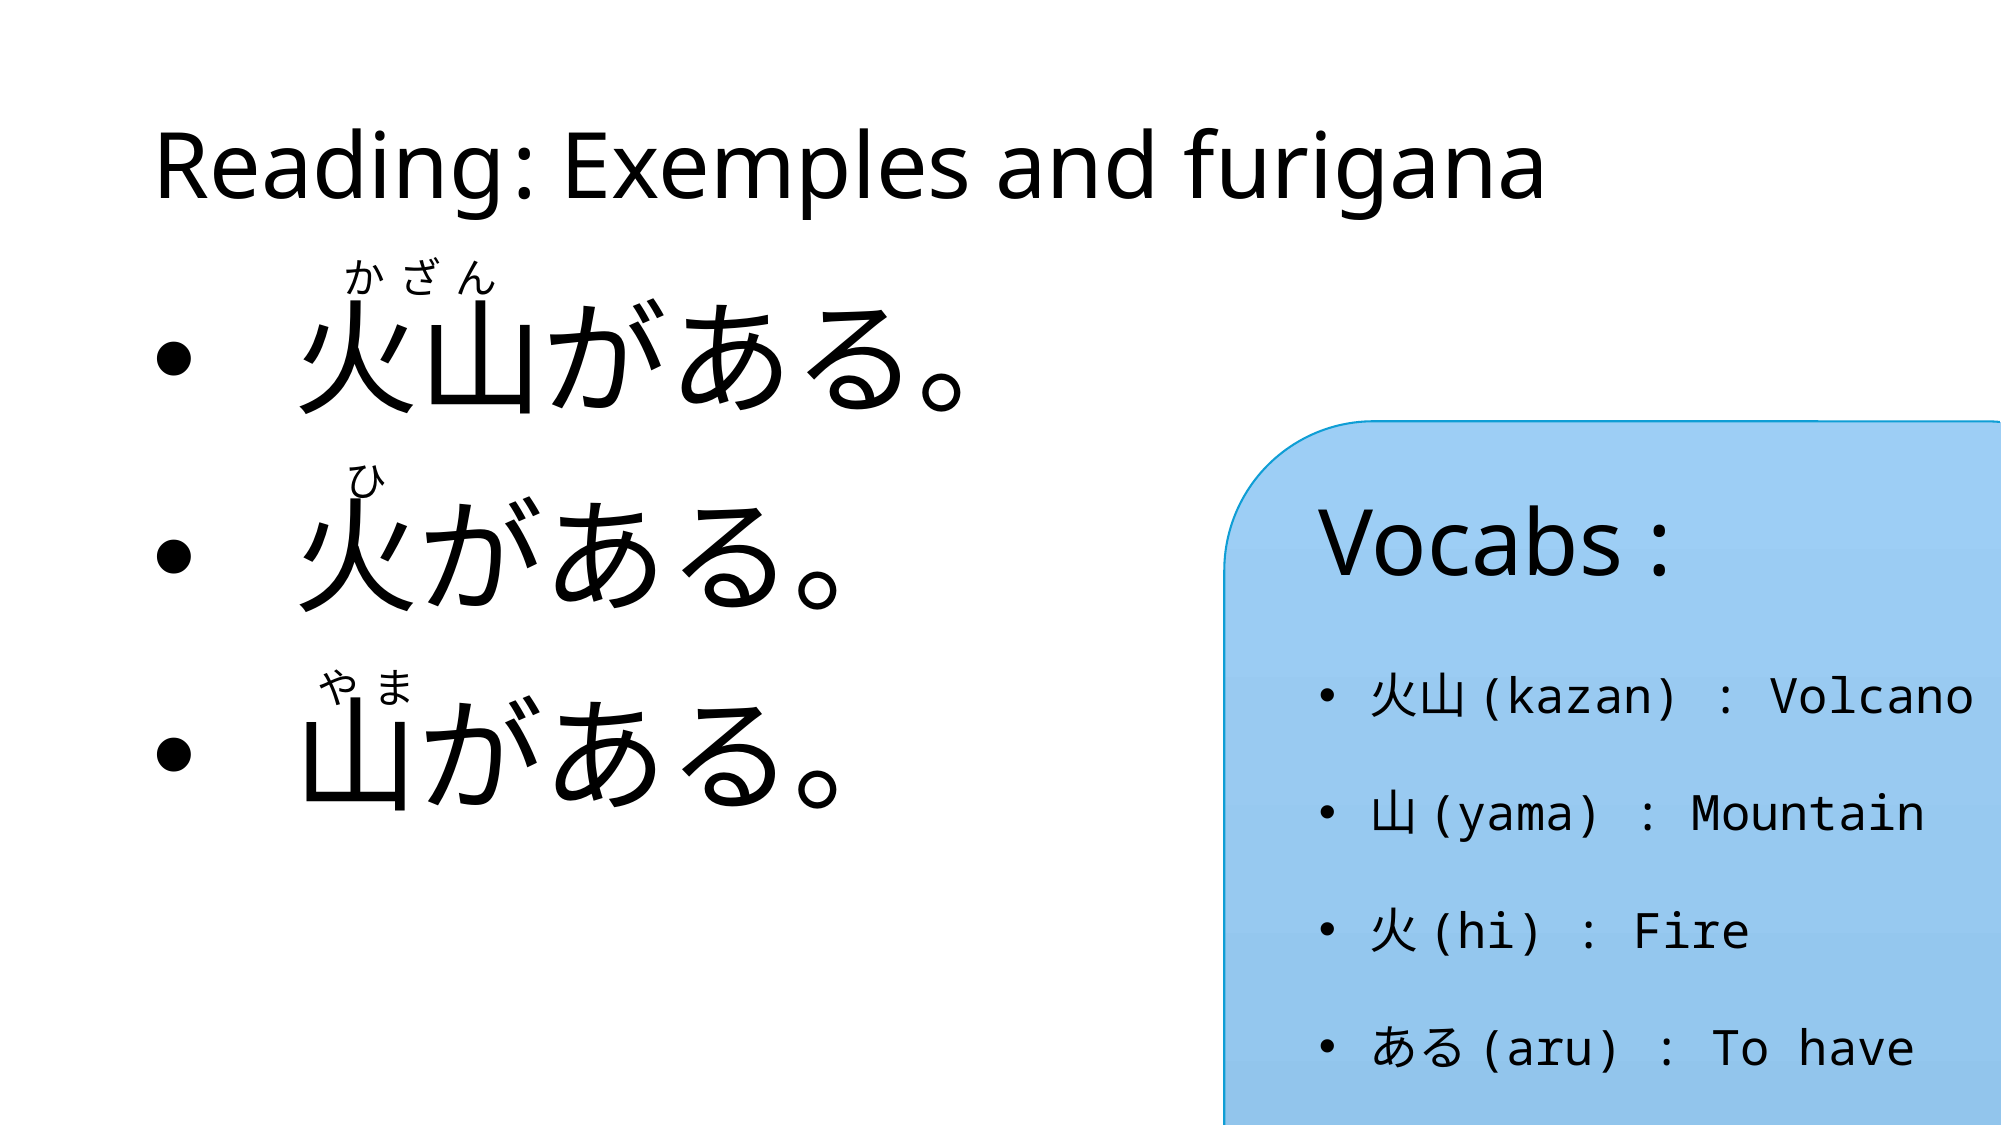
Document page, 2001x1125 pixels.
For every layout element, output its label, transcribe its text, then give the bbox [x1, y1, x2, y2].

text_box 火がある。 [137, 475, 1162, 650]
text_box 山がある。 [137, 673, 1162, 848]
text_box 火山(kazan) : Volcano 山(yama) : Mountain 火(hi) : Fire ある(aru) : To have [1303, 556, 2000, 1125]
text_box 火山がある。 [137, 277, 1162, 452]
text_box [1223, 420, 2000, 1125]
text_box ひ [153, 432, 580, 533]
text_box やま [153, 639, 581, 740]
text_box : Exemples and furigana [497, 59, 1761, 278]
title Reading [137, 59, 497, 277]
text_box Vocabs : [1303, 451, 1810, 556]
text_box かざん [206, 229, 634, 331]
